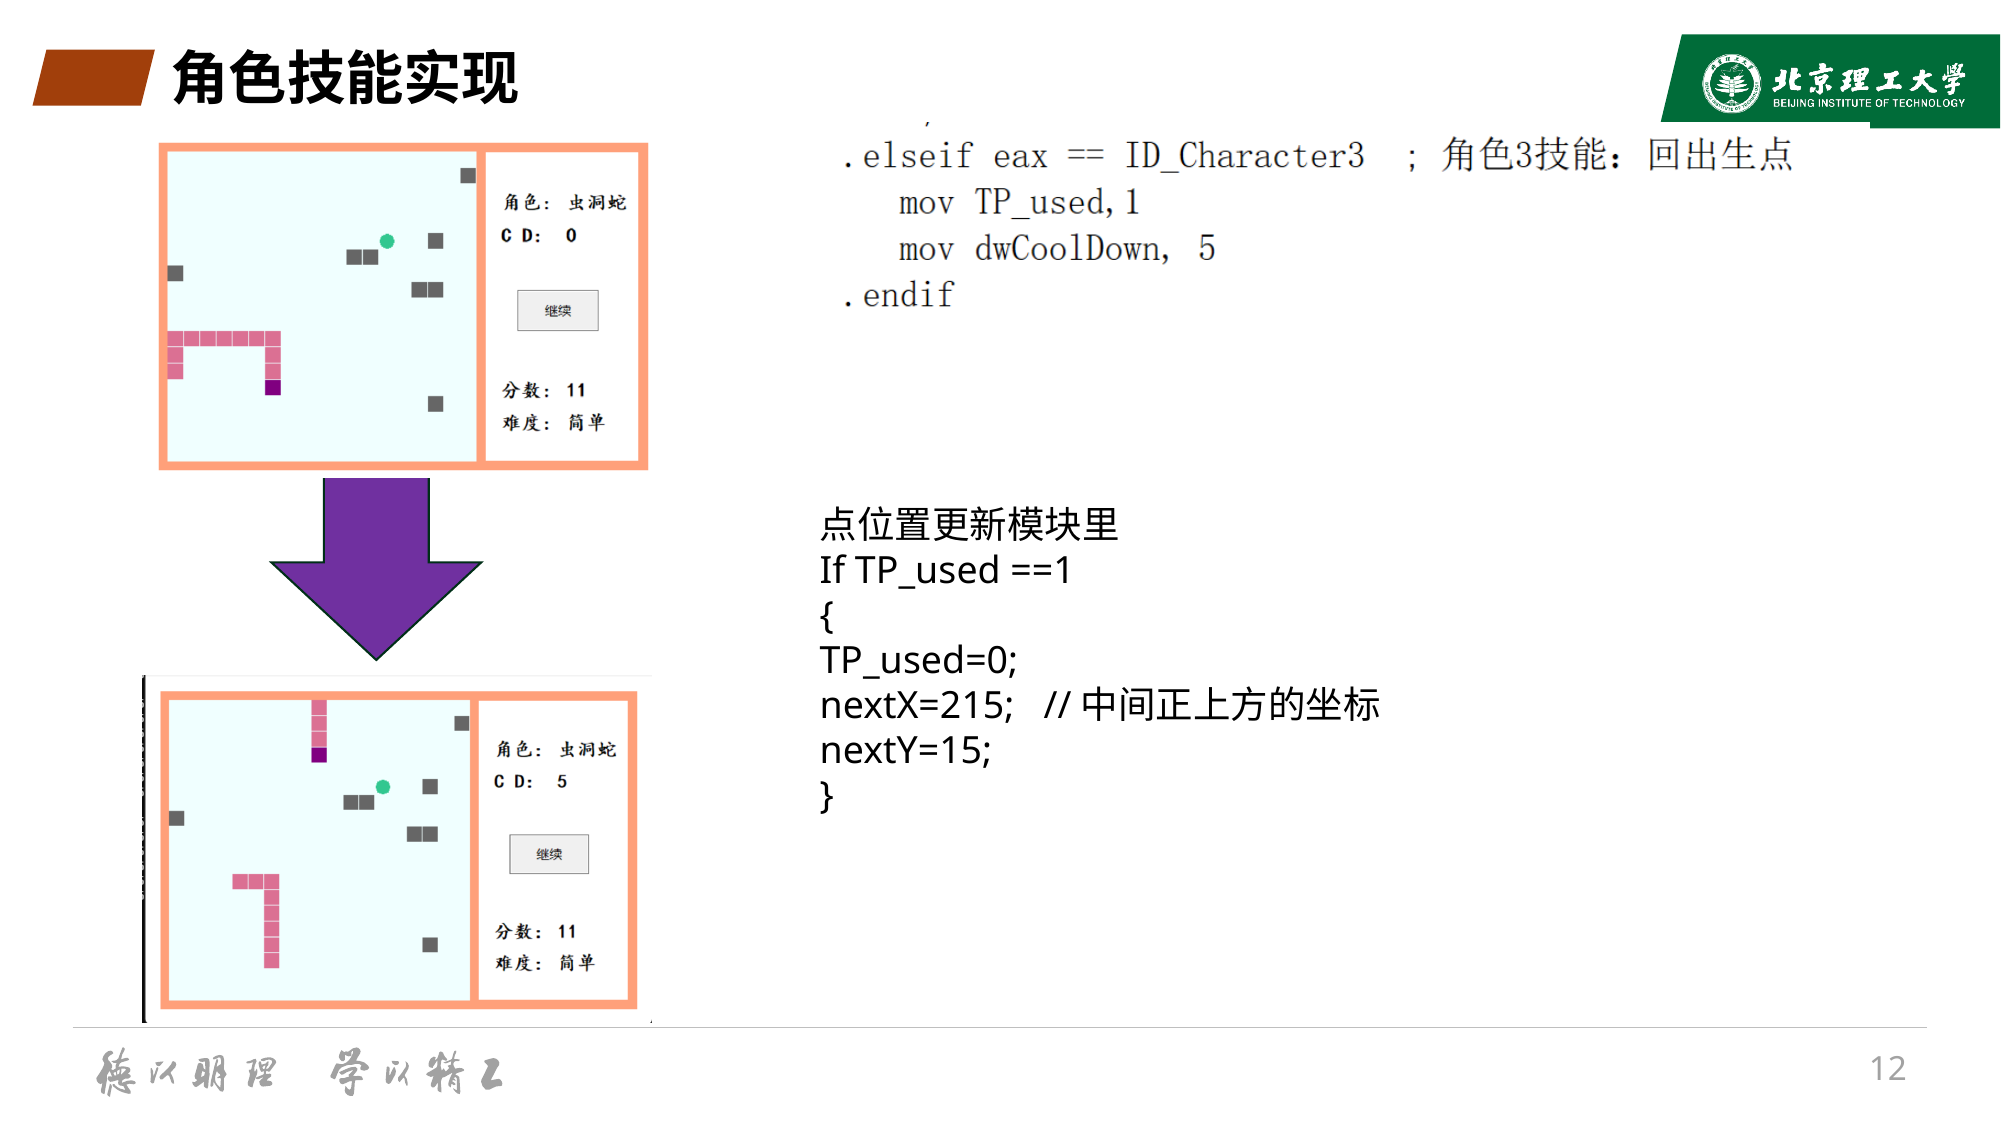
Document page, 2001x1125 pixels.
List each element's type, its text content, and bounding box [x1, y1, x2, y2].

title 角色技能实现 [155, 40, 1574, 120]
picture [805, 39, 1985, 324]
text_box 点位置更新模块里 If TP_used ==1 { TP_used=0; nextX=215; //中间正上方的坐标 nextY=15; } [804, 493, 1456, 824]
picture [142, 129, 652, 478]
text_box [268, 478, 484, 662]
picture [142, 675, 652, 1023]
